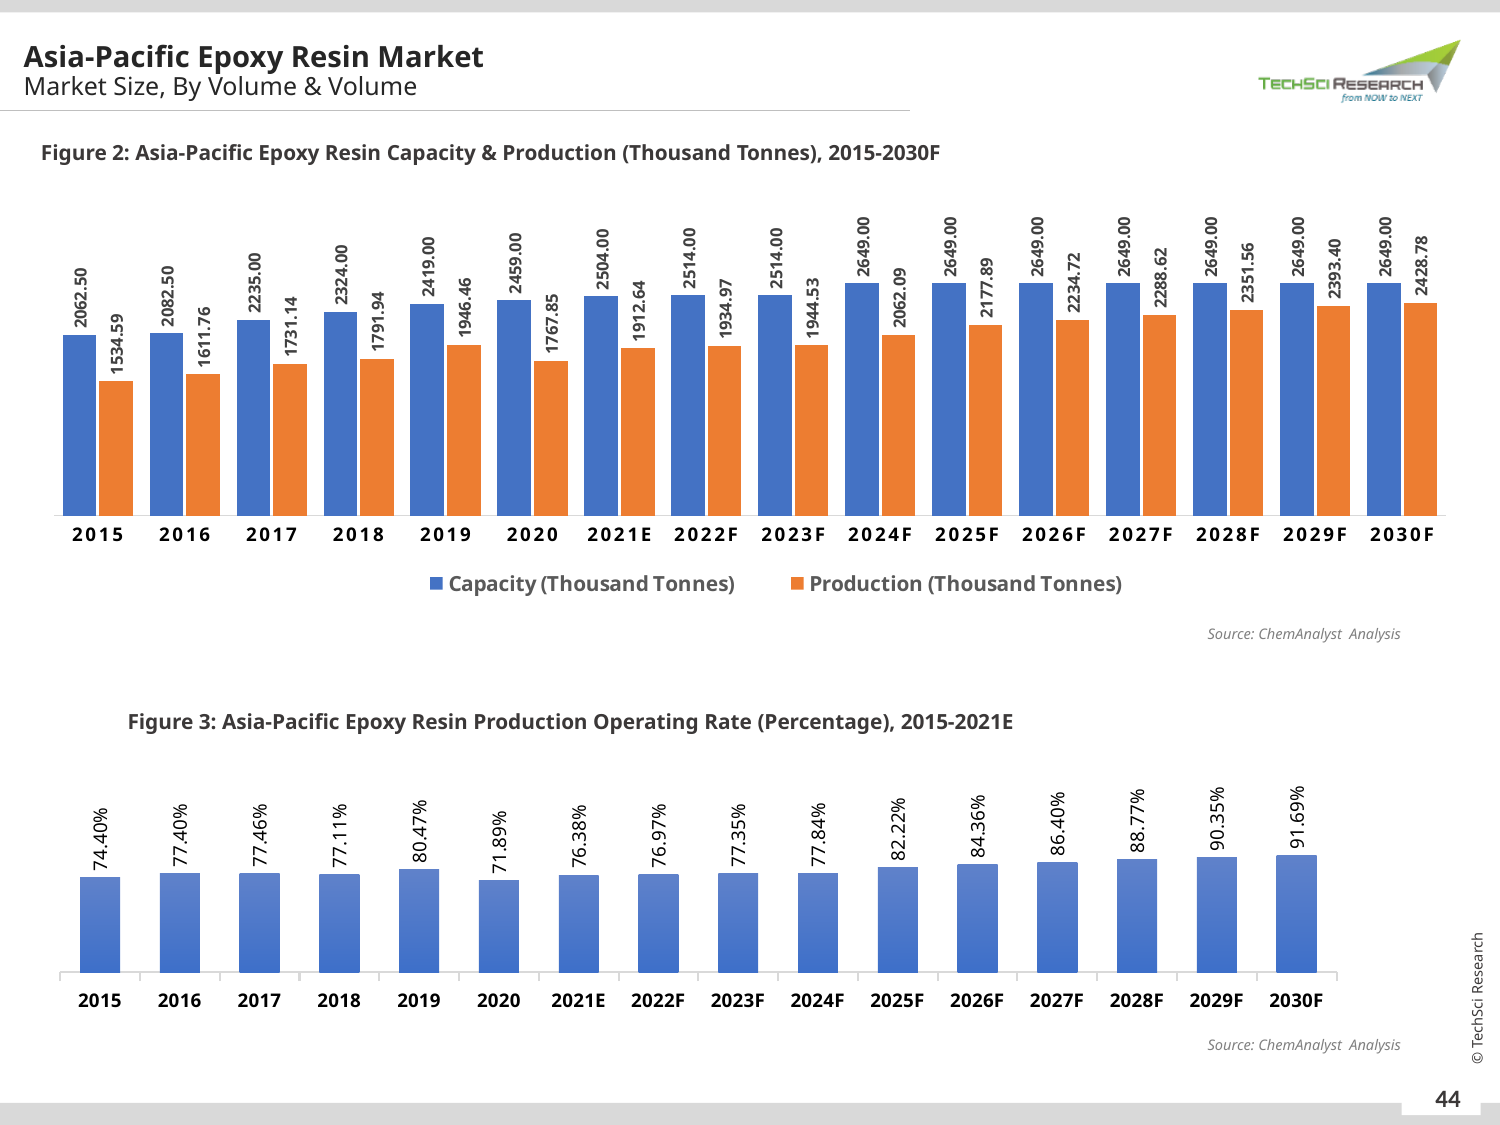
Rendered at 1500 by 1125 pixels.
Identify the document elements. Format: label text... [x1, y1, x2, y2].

text_box Source: ChemAnalyst Analysis [917, 618, 1416, 650]
chart [26, 759, 1359, 1021]
text_box Source: ChemAnalyst Analysis [917, 1028, 1416, 1061]
text_box Figure 2: Asia-Pacific Epoxy Resin Capacity & Production (Thousand Tonnes), 2015-2030F [26, 120, 1471, 173]
list Asia-Pacific Epoxy Resin Market Market Size, By Volume & Volume [8, 21, 928, 122]
text_box Figure 3: Asia-Pacific Epoxy Resin Production Operating Rate (Percentage), 2015-2021E [0, 688, 1293, 741]
picture [1257, 39, 1461, 104]
chart [53, 189, 1447, 618]
